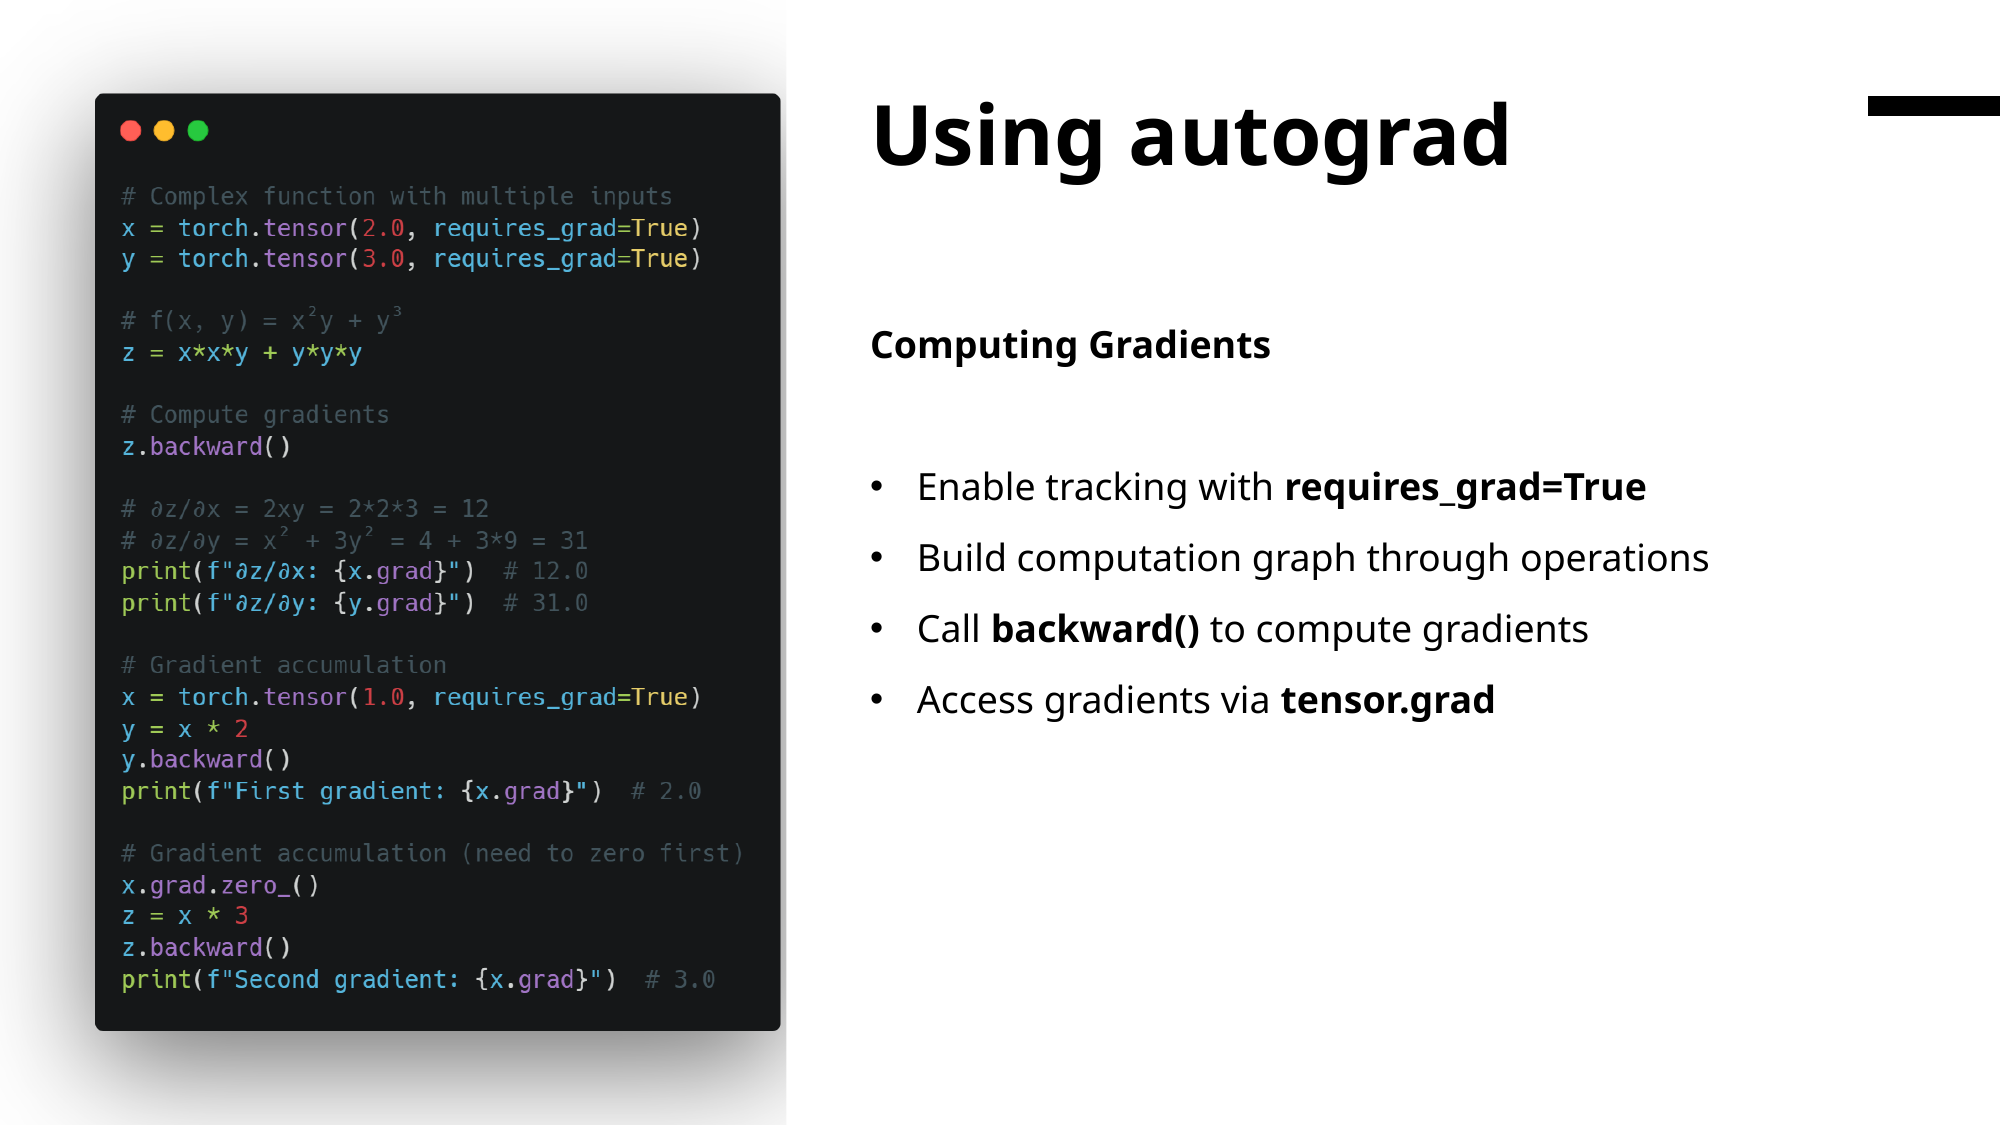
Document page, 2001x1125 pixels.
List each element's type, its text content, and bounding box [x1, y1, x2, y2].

title Using autograd [855, 90, 1855, 278]
list Computing Gradients Enable tracking with requires_grad=True Build computation graph through operations Call backward() to compute gradients Access gradients via tensor.grad [855, 299, 1851, 1037]
picture [0, 0, 787, 1125]
